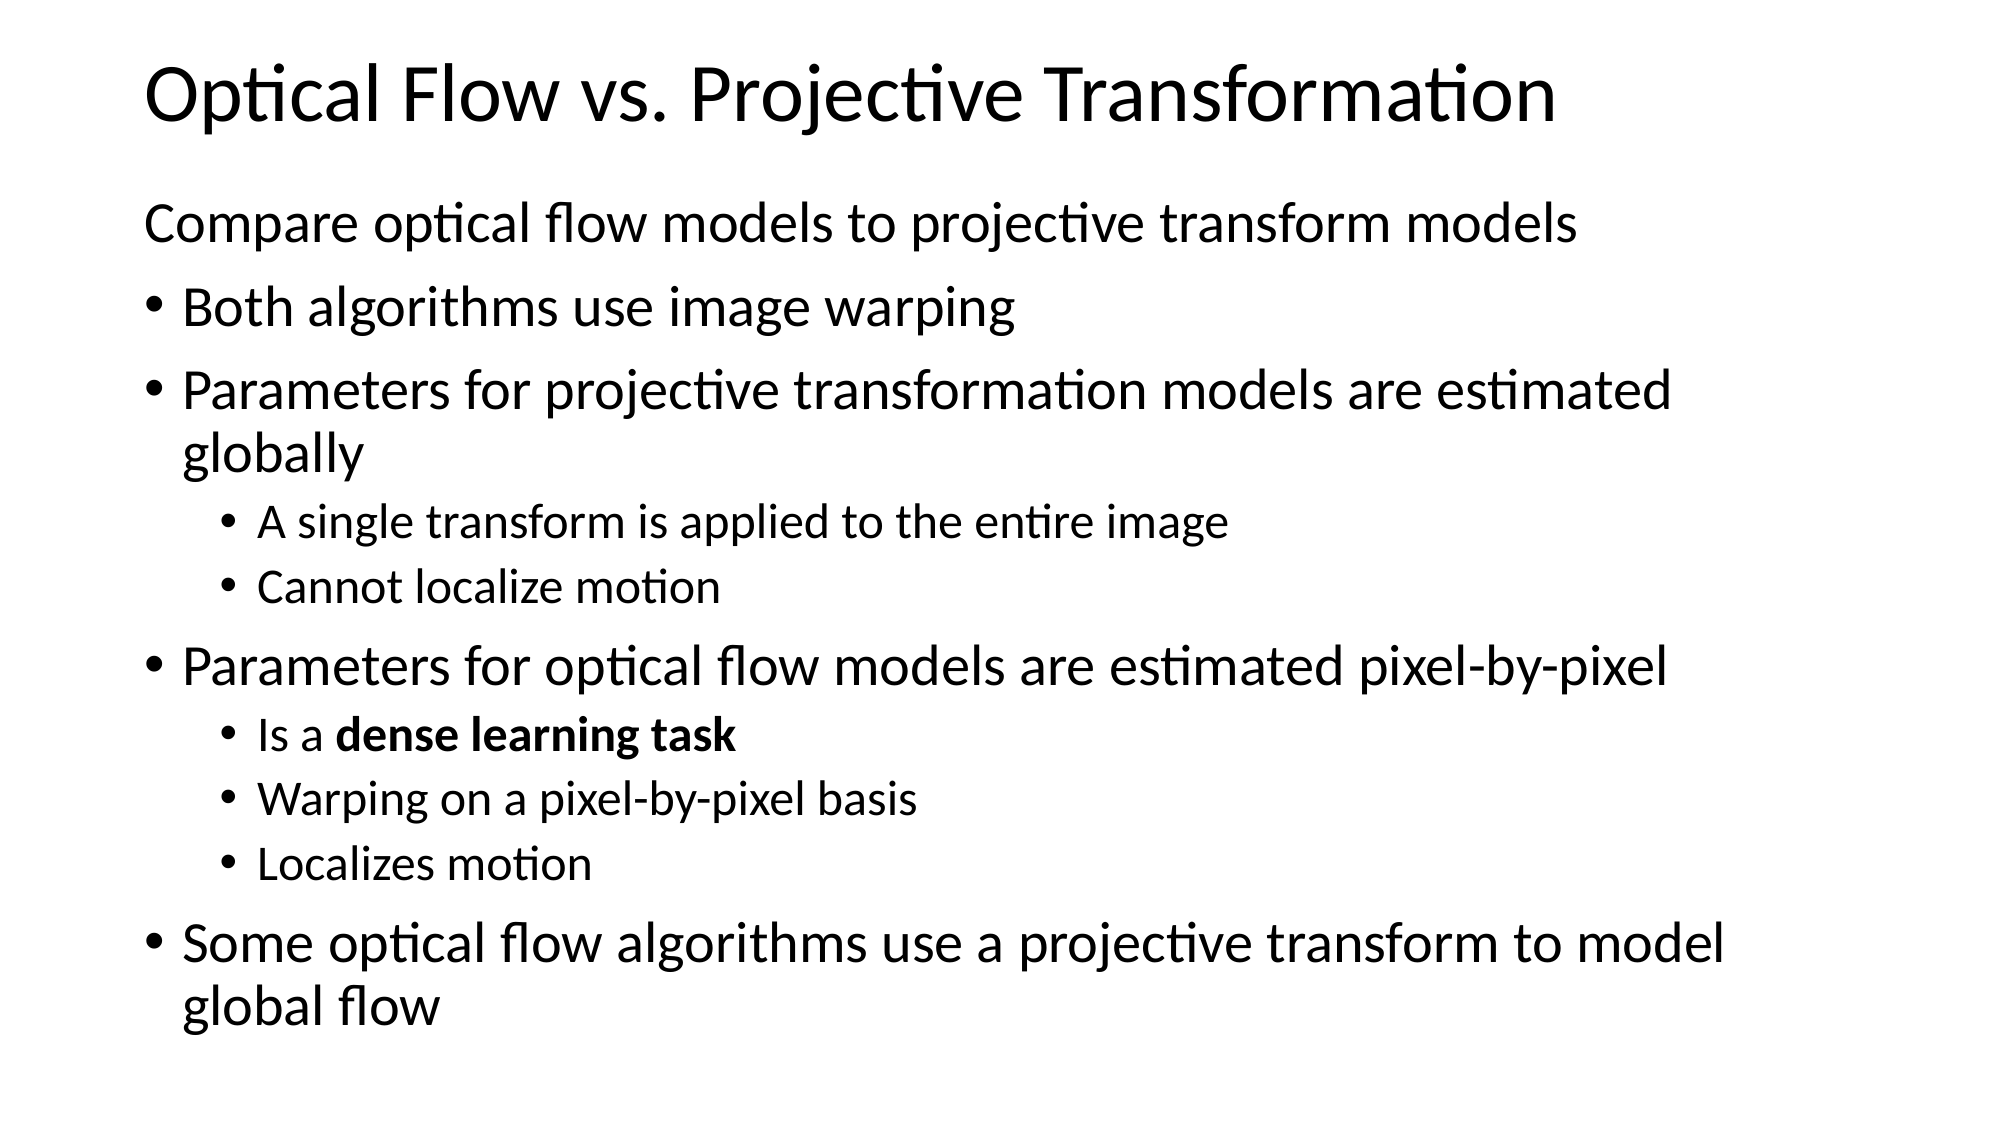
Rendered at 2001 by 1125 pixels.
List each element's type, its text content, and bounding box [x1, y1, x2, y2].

list Compare optical flow models to projective transform models Both algorithms use image warping Parameters for projective transformation models are estimated globally A single transform is applied to the entire image Cannot localize motion Parameters for optical flow models are estimated pixel-by-pixel Is a dense learning task Warping on a pixel-by-pixel basis Localizes motion Some optical flow algorithms use a projective transform to model global flow [129, 184, 1855, 1102]
title Optical Flow vs. Projective Transformation [129, 22, 1855, 166]
